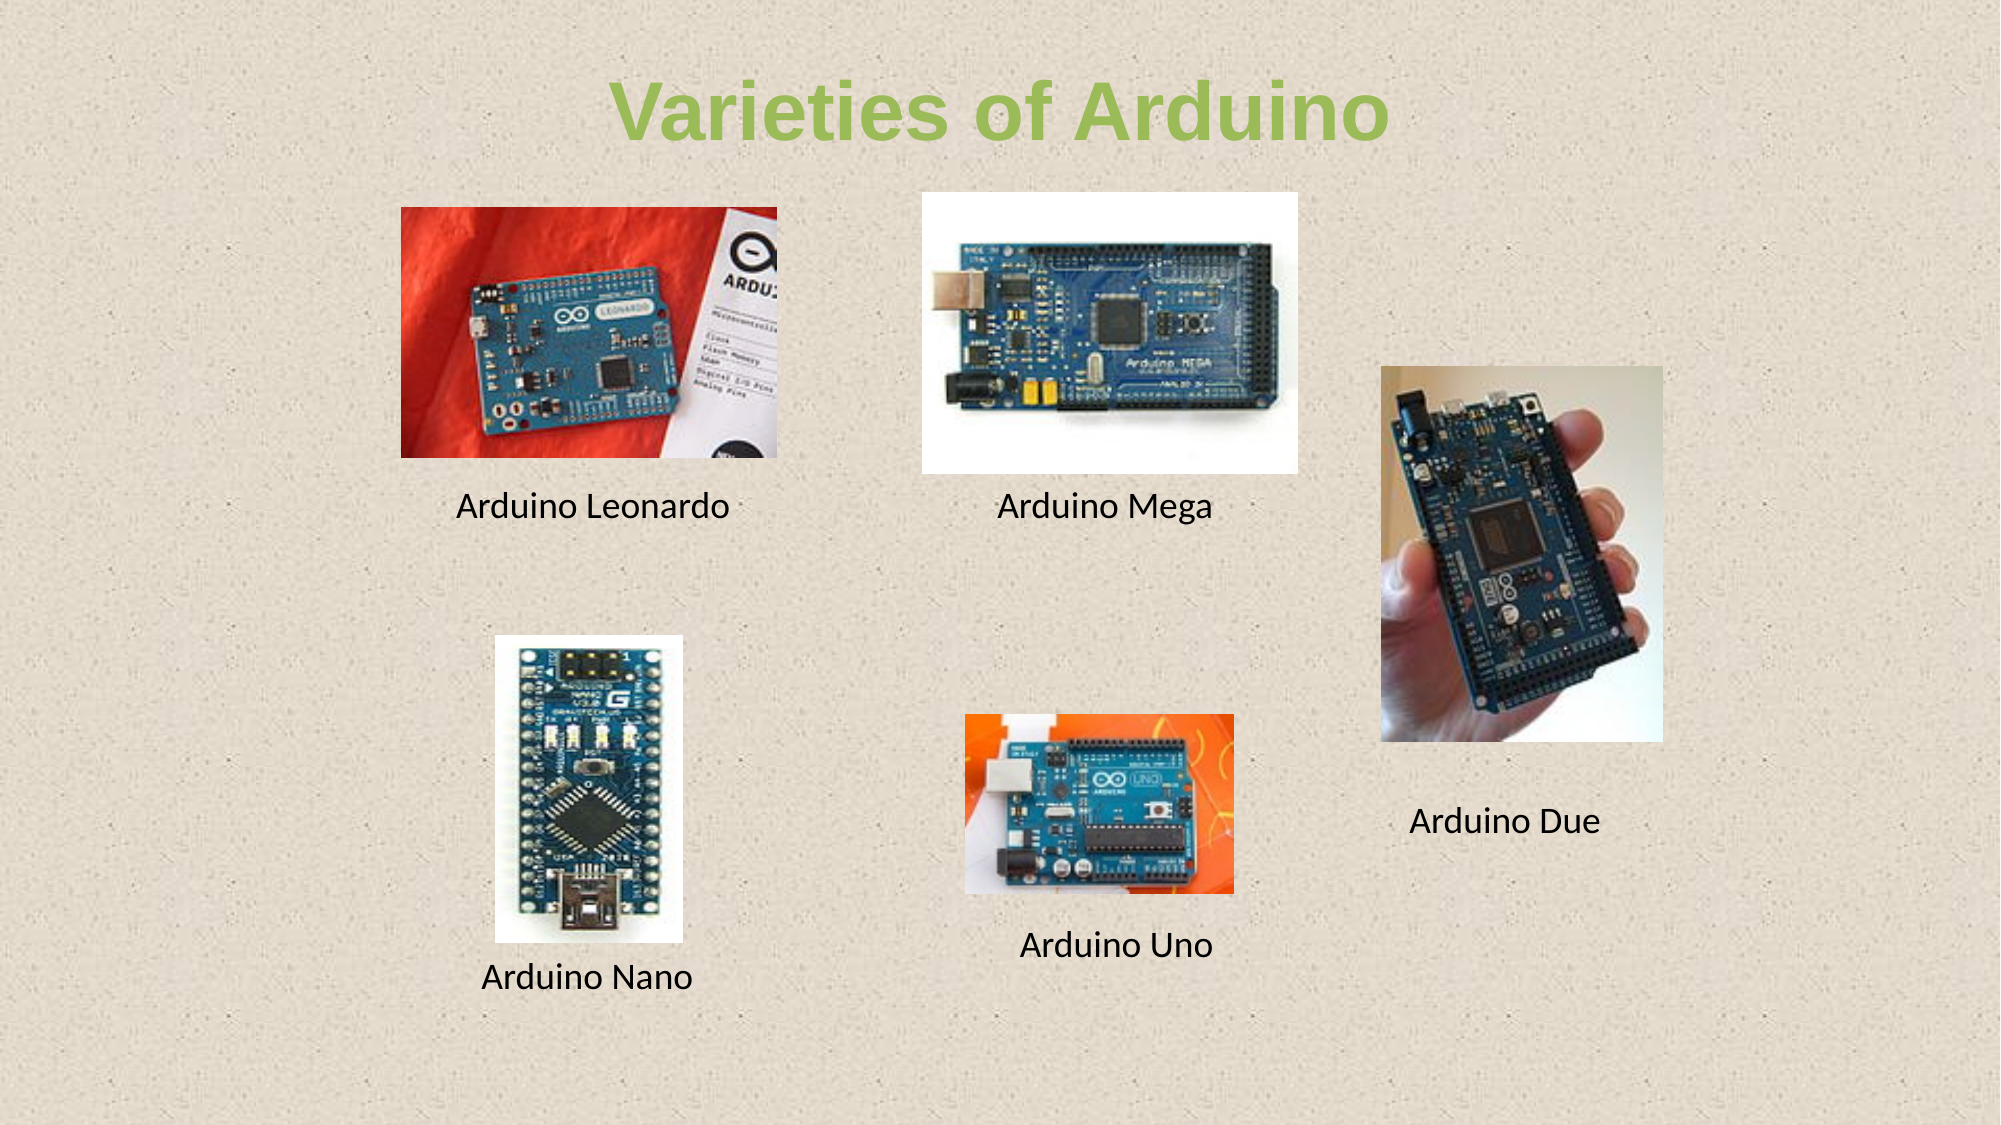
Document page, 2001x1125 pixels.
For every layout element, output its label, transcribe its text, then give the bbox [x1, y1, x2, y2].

text_box Arduino Due [1313, 788, 1689, 849]
text_box Arduino Nano [395, 944, 771, 1005]
text_box Arduino Uno [924, 912, 1300, 973]
text_box Arduino Mega [917, 476, 1293, 534]
text_box Varieties of Arduino [593, 50, 1407, 165]
picture [0, 0, 2001, 1125]
text_box Arduino Leonardo [401, 473, 777, 534]
